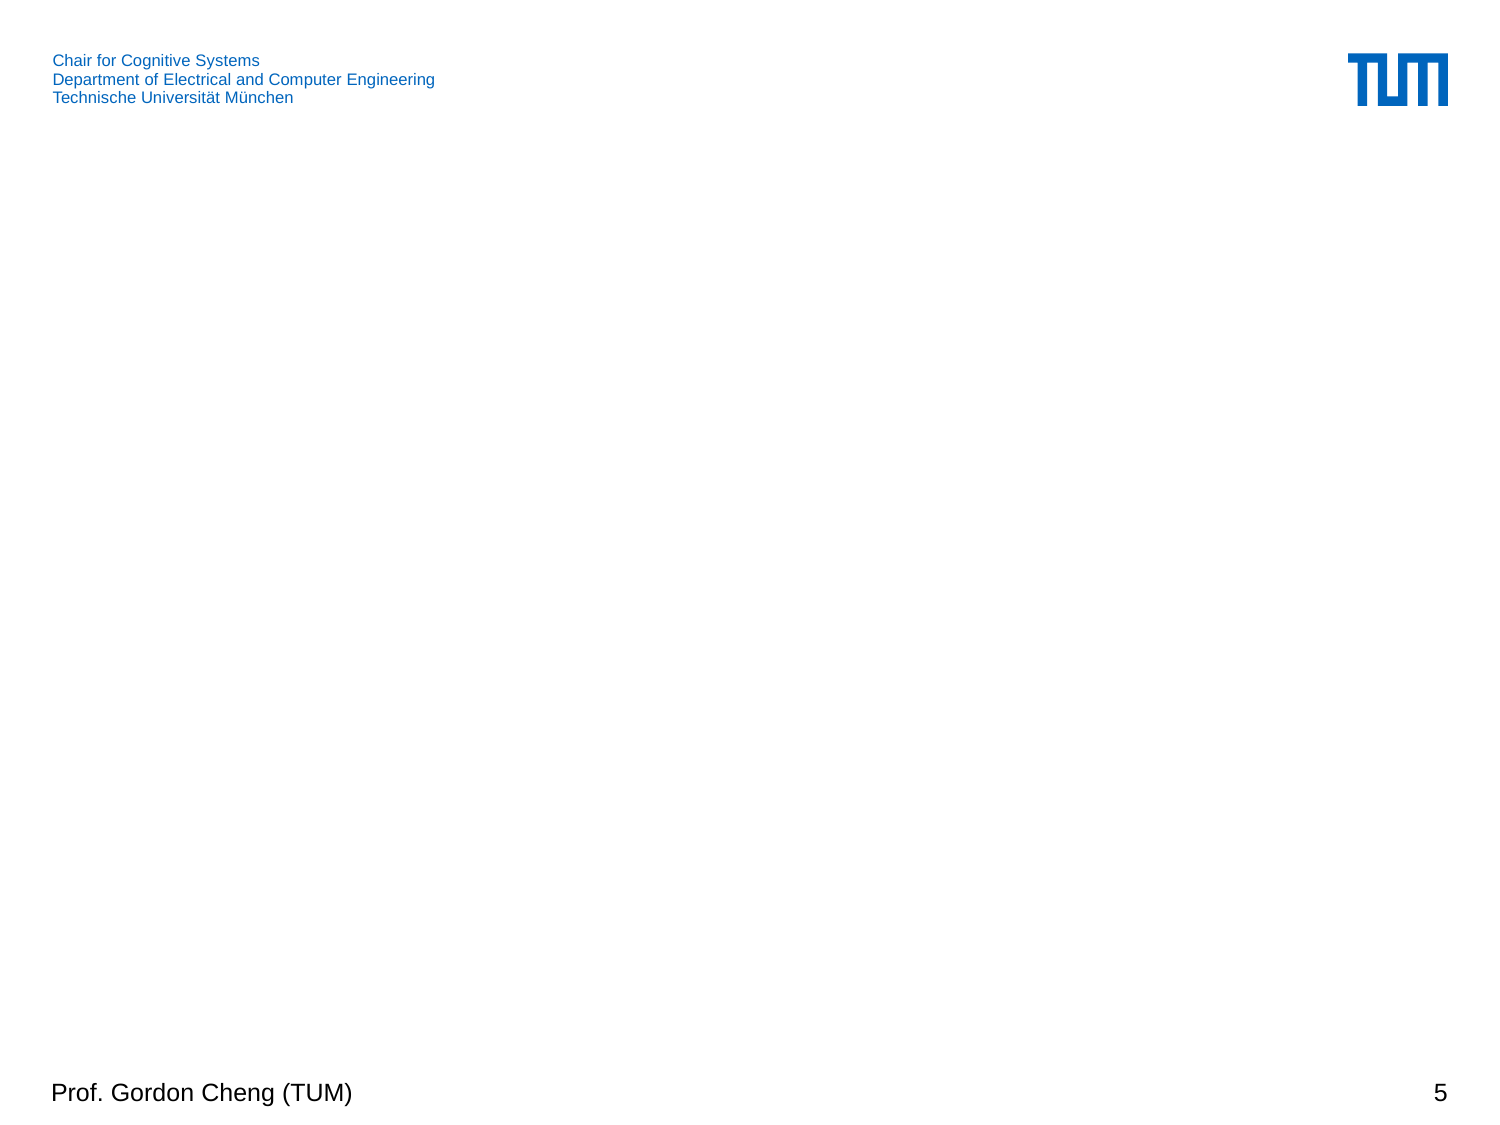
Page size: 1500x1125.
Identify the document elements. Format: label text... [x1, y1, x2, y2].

footer Prof. Gordon Cheng (TUM) [51, 1061, 1112, 1122]
slide_number 5 [1112, 1061, 1448, 1122]
